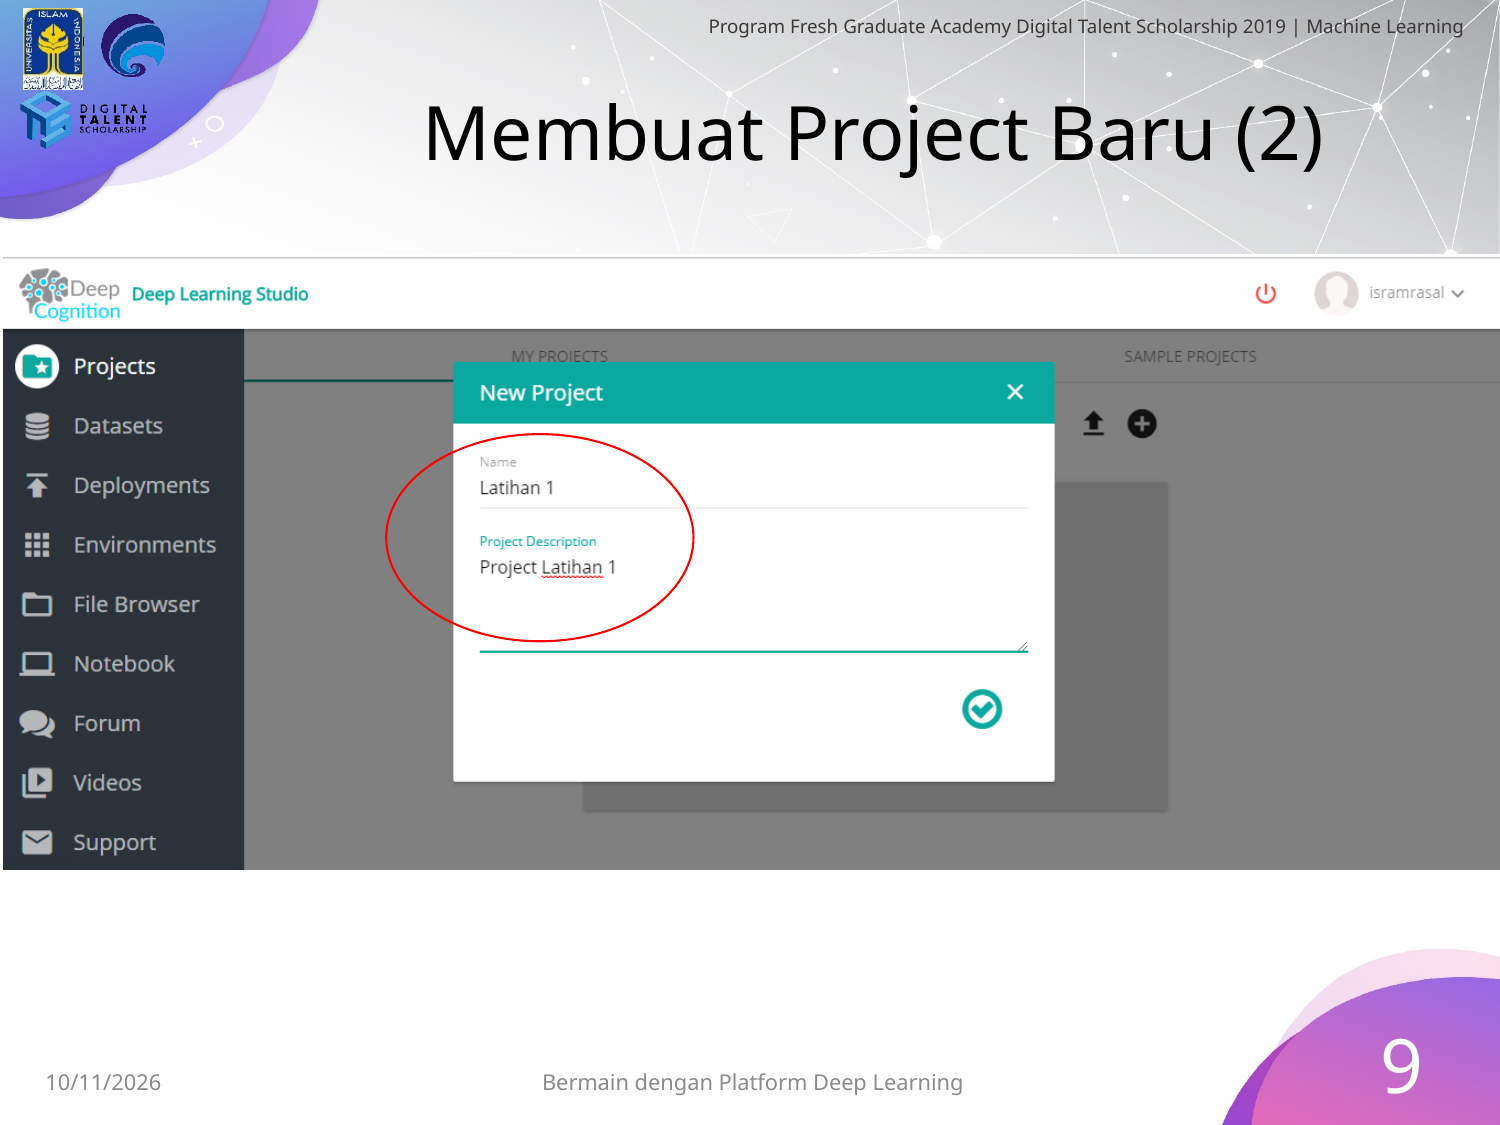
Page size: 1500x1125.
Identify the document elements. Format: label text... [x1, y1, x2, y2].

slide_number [30, 1053, 272, 1114]
title Membuat Project Baru (2) [271, 66, 1477, 207]
footer Bermain dengan Platform Deep Learning [386, 1053, 1121, 1114]
picture [0, 0, 1500, 1125]
slide_number 9 [1327, 1025, 1477, 1115]
